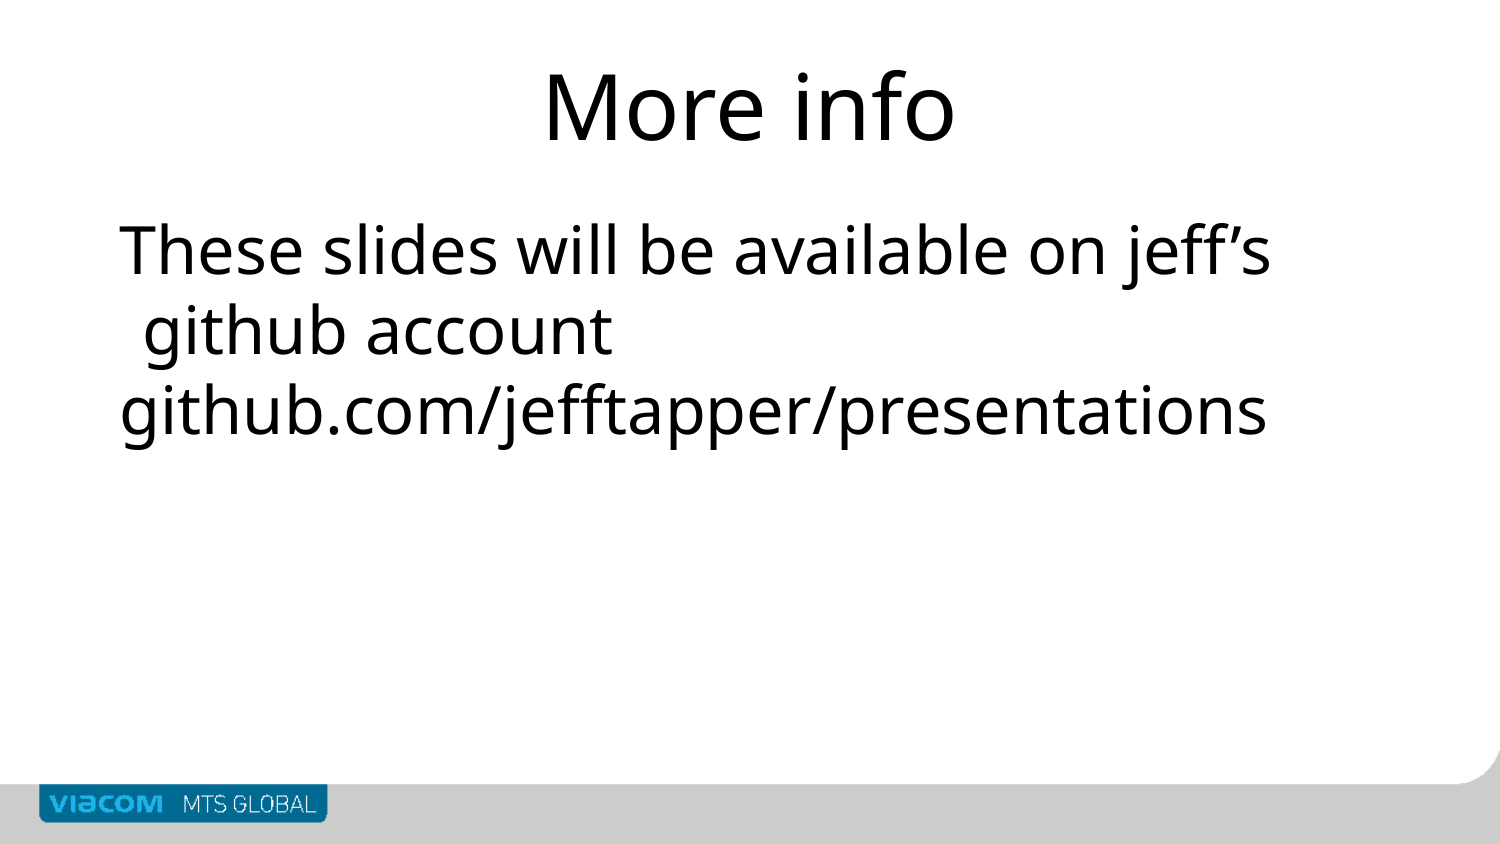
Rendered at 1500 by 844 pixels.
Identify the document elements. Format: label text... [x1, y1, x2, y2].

title More info [75, 33, 1425, 175]
picture [0, 0, 1500, 844]
list These slides will be available on jeff’s github account github.com/jefftapper/presentations [75, 196, 1425, 754]
